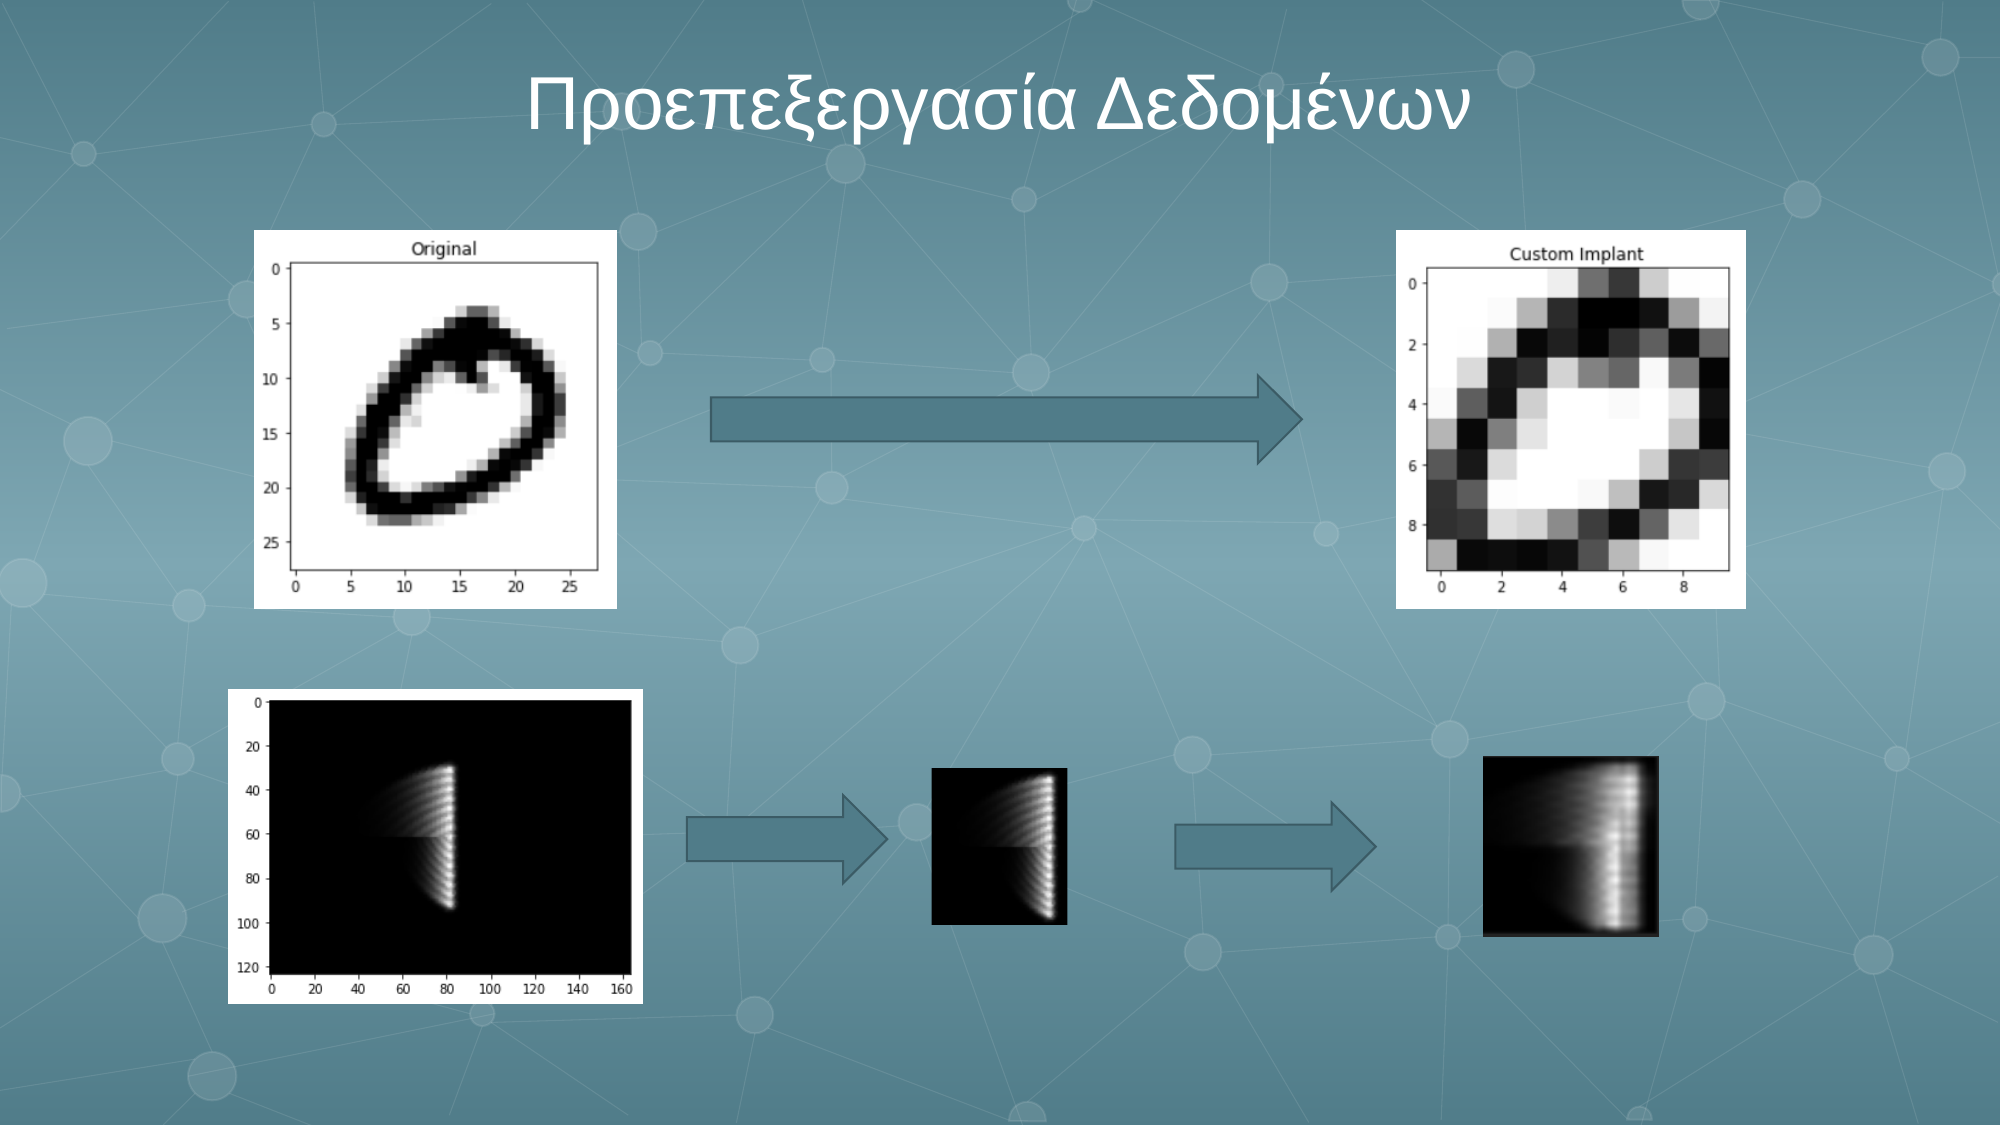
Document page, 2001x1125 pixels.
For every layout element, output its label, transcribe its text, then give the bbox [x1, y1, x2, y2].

picture [1483, 756, 1659, 937]
text_box [709, 372, 1304, 466]
text_box [1174, 800, 1378, 894]
text_box Προεπεξεργασία Δεδομένων [50, 46, 1949, 166]
picture [254, 230, 617, 609]
picture [1396, 230, 1746, 609]
text_box [685, 792, 889, 886]
picture [931, 768, 1068, 925]
picture [228, 689, 643, 1004]
